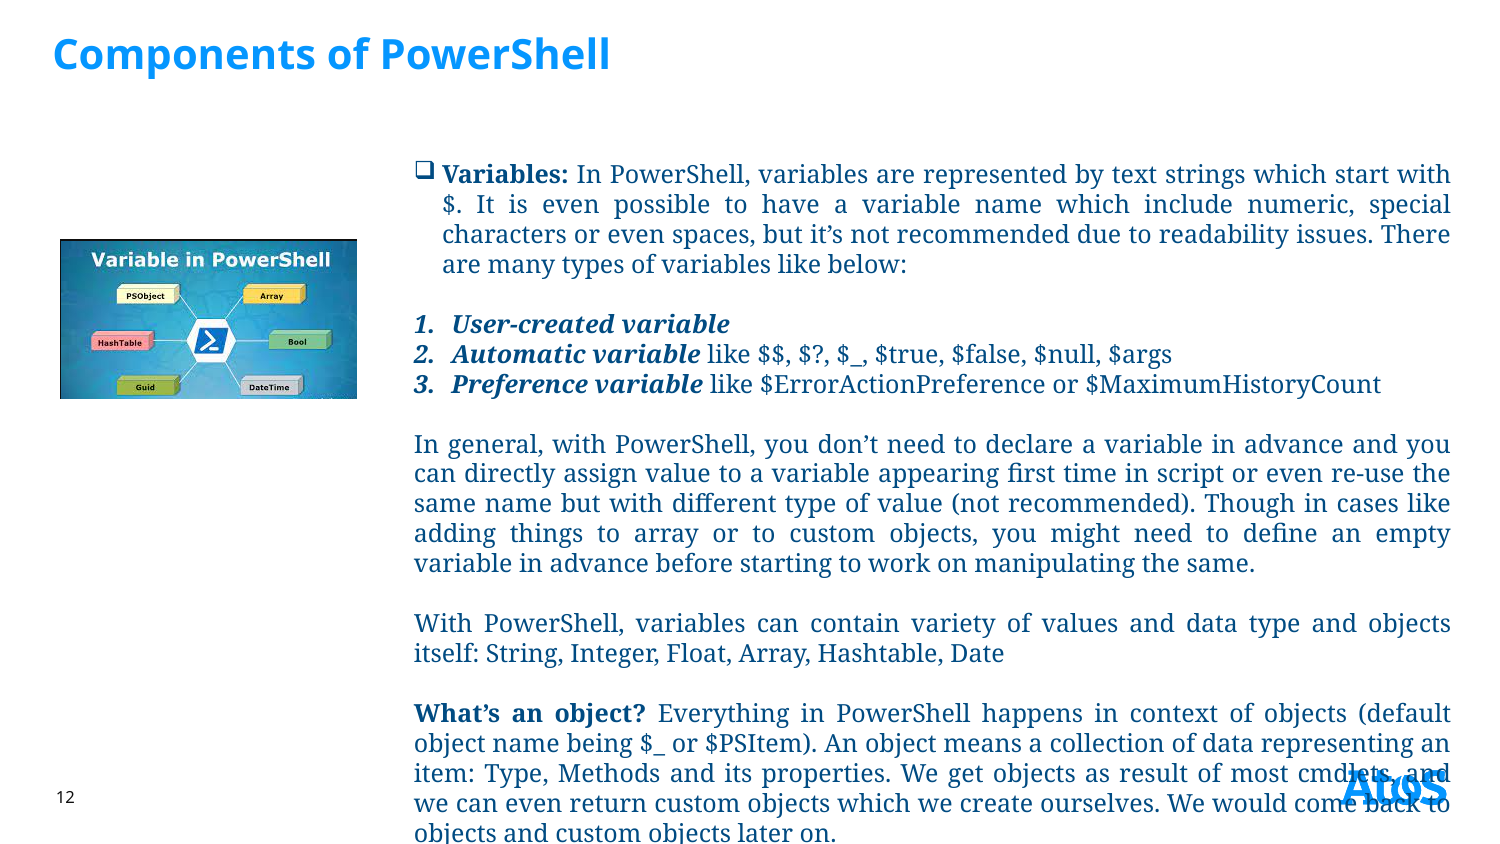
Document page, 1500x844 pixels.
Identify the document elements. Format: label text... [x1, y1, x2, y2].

text_box Variables: In PowerShell, variables are represented by text strings which start with $. It is even possible to have a variable name which include numeric, special characters or even spaces, but it’s not recommended due to readability issues. There are many types of variables like below: User-created variable Automatic variable like $$, $?, $_, $true, $false, $null, $args Preference variable like $ErrorActionPreference or $MaximumHistoryCount In general, with PowerShell, you don’t need to declare a variable in advance and you can directly assign value to a variable appearing first time in script or even re-use the same name but with different type of value (not recommended). Though in cases like adding things to array or to custom objects, you might need to define an empty variable in advance before starting to work on manipulating the same. With PowerShell, variables can contain variety of values and data type and objects itself: String, Integer, Float, Array, Hashtable, Date What’s an object? Everything in PowerShell happens in context of objects (default object name being $_ or $PSItem). An object means a collection of data representing an item: Type, Methods and its properties. We get objects as result of most cmdlets, and we can even return custom objects which we create ourselves. We would come back to objects and custom objects later on. [399, 151, 1468, 772]
title Components of PowerShell [37, 20, 1445, 141]
picture [60, 239, 357, 399]
